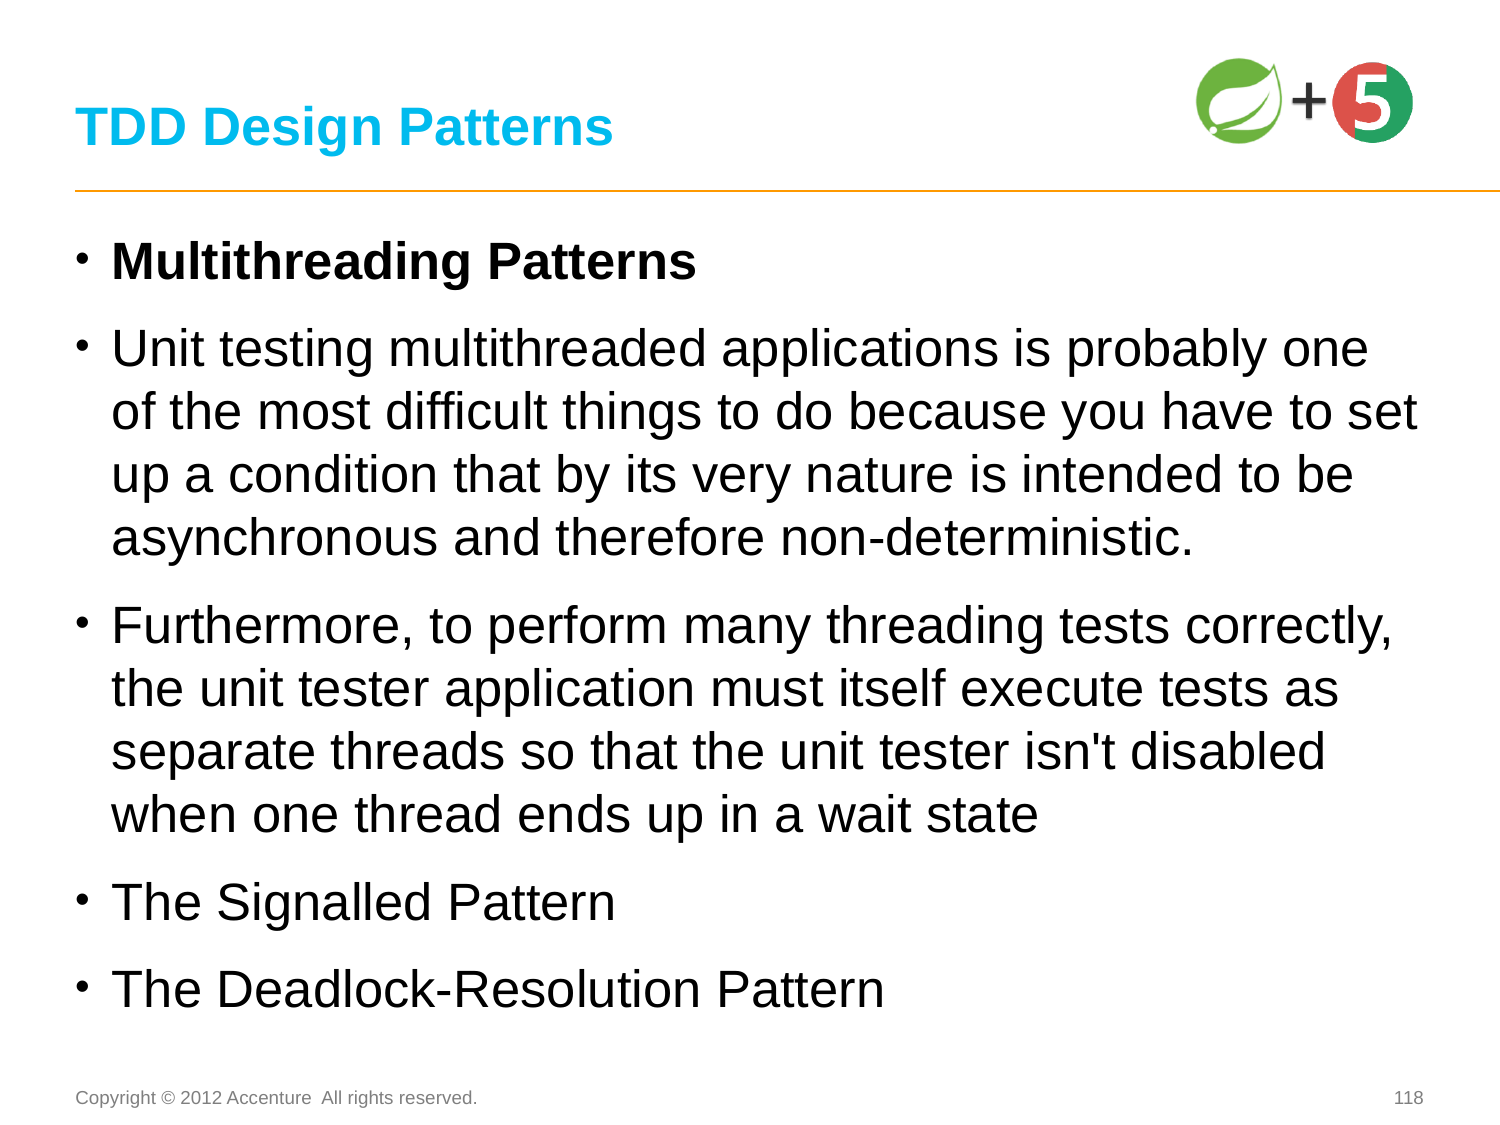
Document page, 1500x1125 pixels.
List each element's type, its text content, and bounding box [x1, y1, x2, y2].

title TDD Design Patterns [75, 27, 1422, 157]
list Multithreading Patterns Unit testing multithreaded applications is probably one of the most difficult things to do because you have to set up a condition that by its very nature is intended to be asynchronous and therefore non-deterministic. Furthermore, to perform many threading tests correctly, the unit tester application must itself execute tests as separate threads so that the unit tester isn't disabled when one thread ends up in a wait state The Signalled Pattern The Deadlock-Resolution Pattern [75, 226, 1425, 1018]
